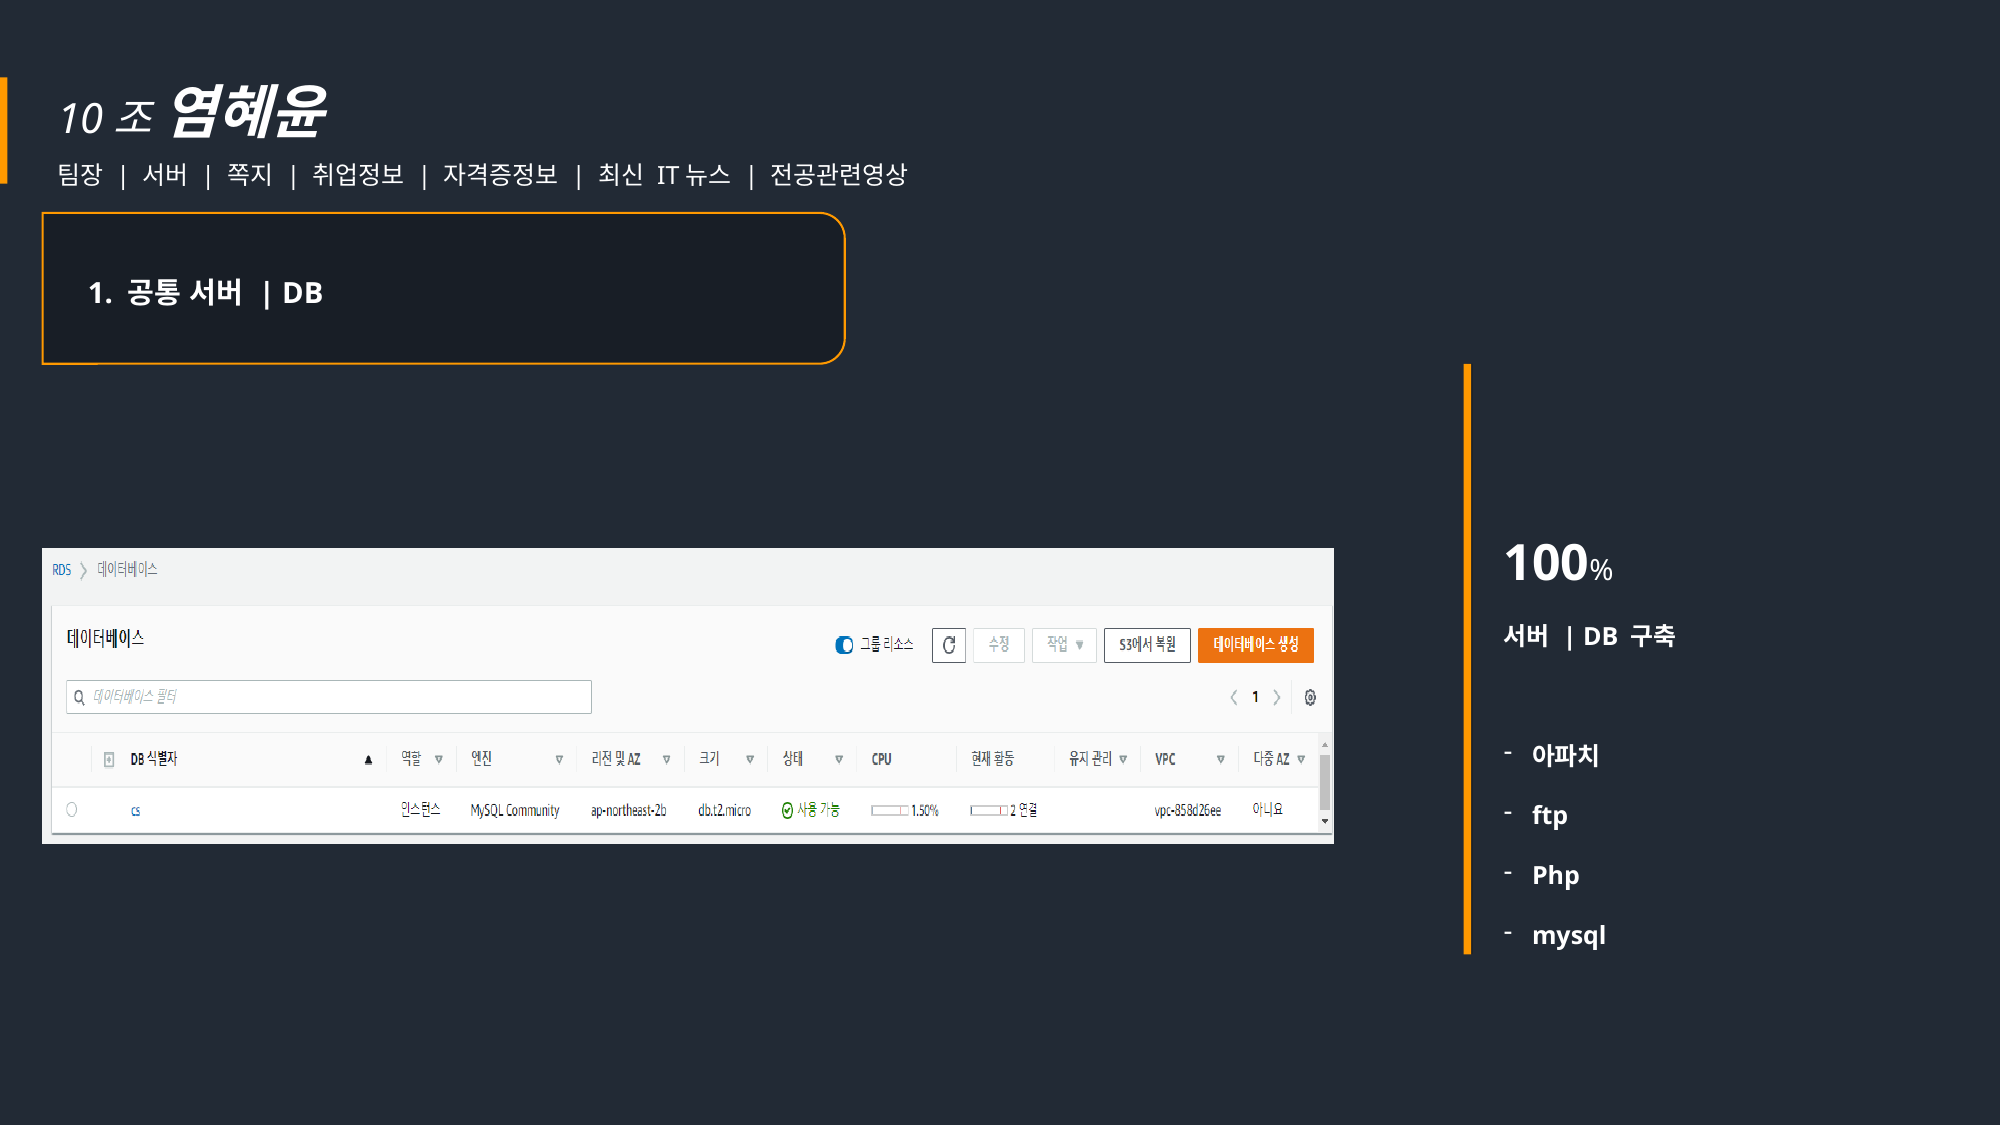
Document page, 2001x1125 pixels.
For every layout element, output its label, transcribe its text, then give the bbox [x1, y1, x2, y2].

text_box 100% 서버 | DB 구축 아파치 ftp Php mysql [1489, 522, 1755, 957]
text_box [1463, 363, 1472, 955]
text_box [0, 76, 8, 185]
text_box 1. 공통 서버 | DB [73, 249, 688, 317]
text_box 10조 염혜윤 팀장 | 서버 | 쪽지 | 취업정보 | 자격증정보 | 최신 IT뉴스 | 전공관련영상 [42, 32, 948, 198]
text_box [41, 211, 846, 365]
picture [42, 548, 1334, 844]
